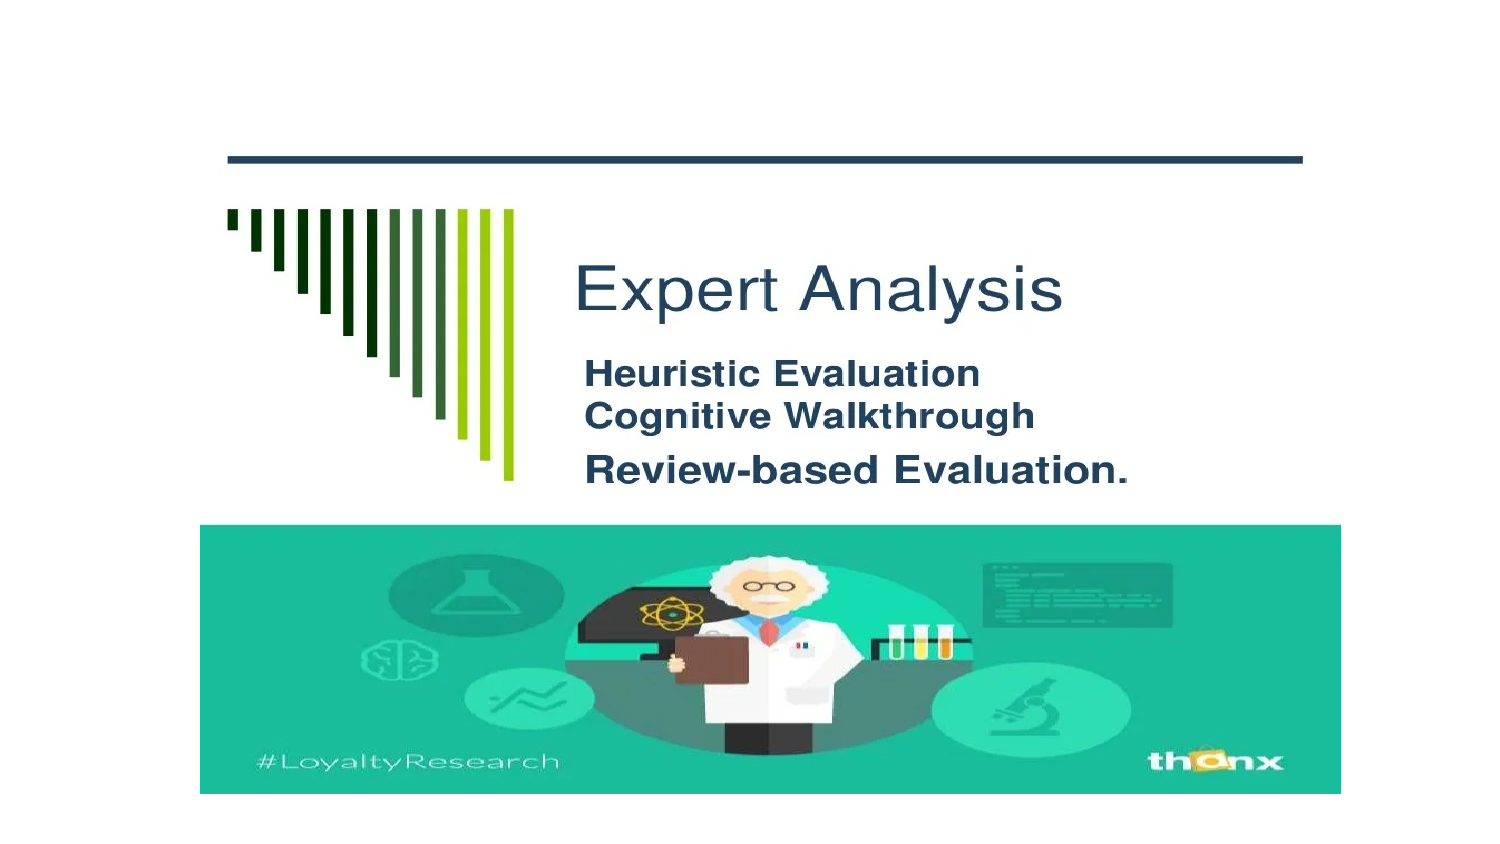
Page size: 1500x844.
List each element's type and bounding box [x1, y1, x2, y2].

picture [200, 51, 1342, 794]
